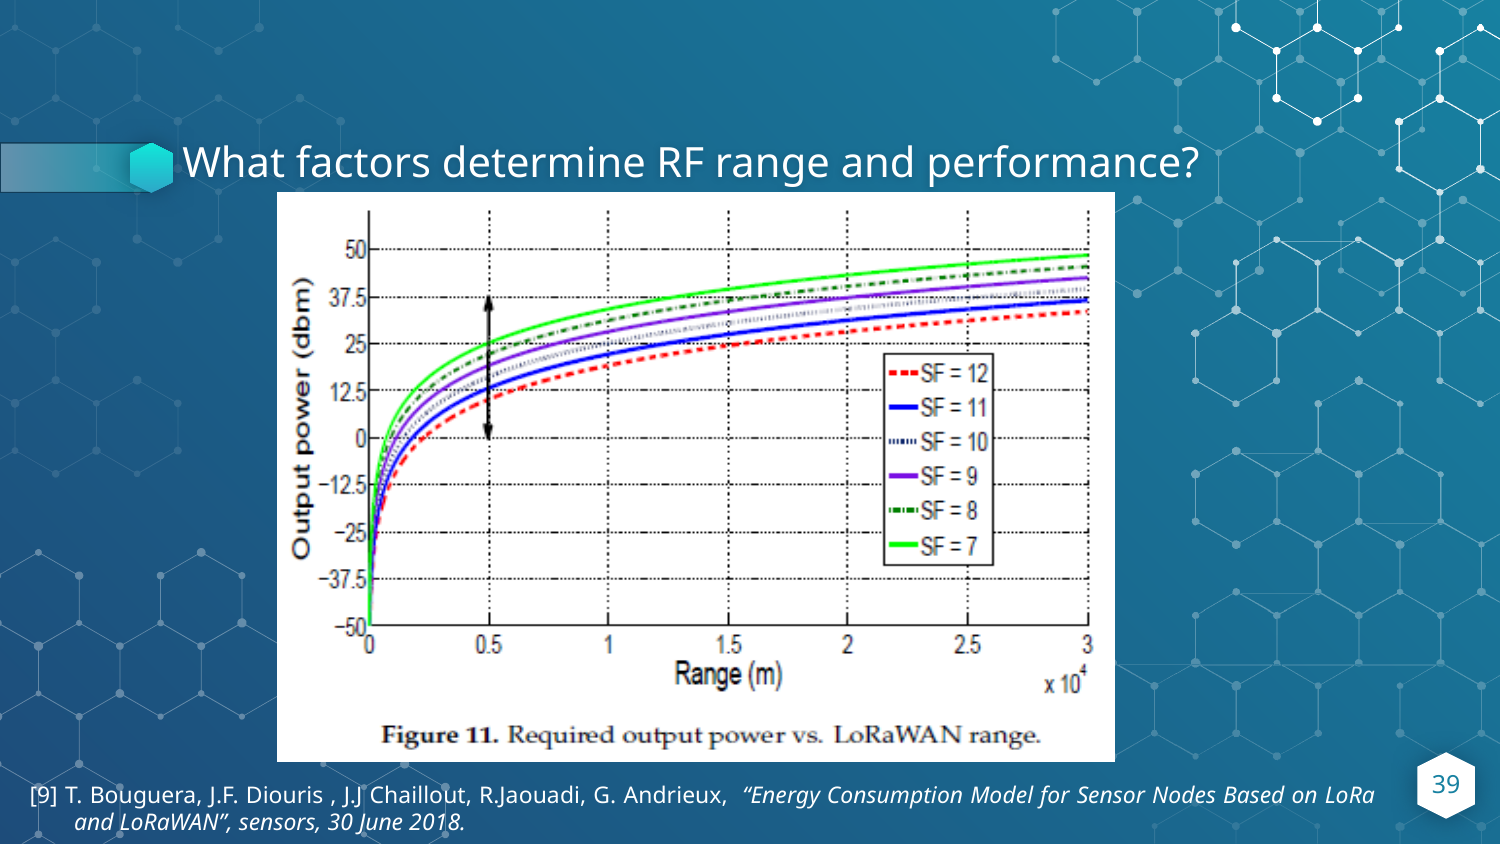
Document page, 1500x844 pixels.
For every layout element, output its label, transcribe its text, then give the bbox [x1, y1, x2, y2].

title What factors determine RF range and performance? [182, 134, 1500, 193]
picture [276, 192, 1115, 763]
slide_number 39 [1417, 752, 1475, 819]
text_box [9] T. Bouguera, J.F. Diouris , J.J Chaillout, R.Jaouadi, G. Andrieux, “Energy Consumption Model for Sensor Nodes Based on LoRa and LoRaWAN”, sensors, 30 June 2018. [14, 773, 1391, 843]
